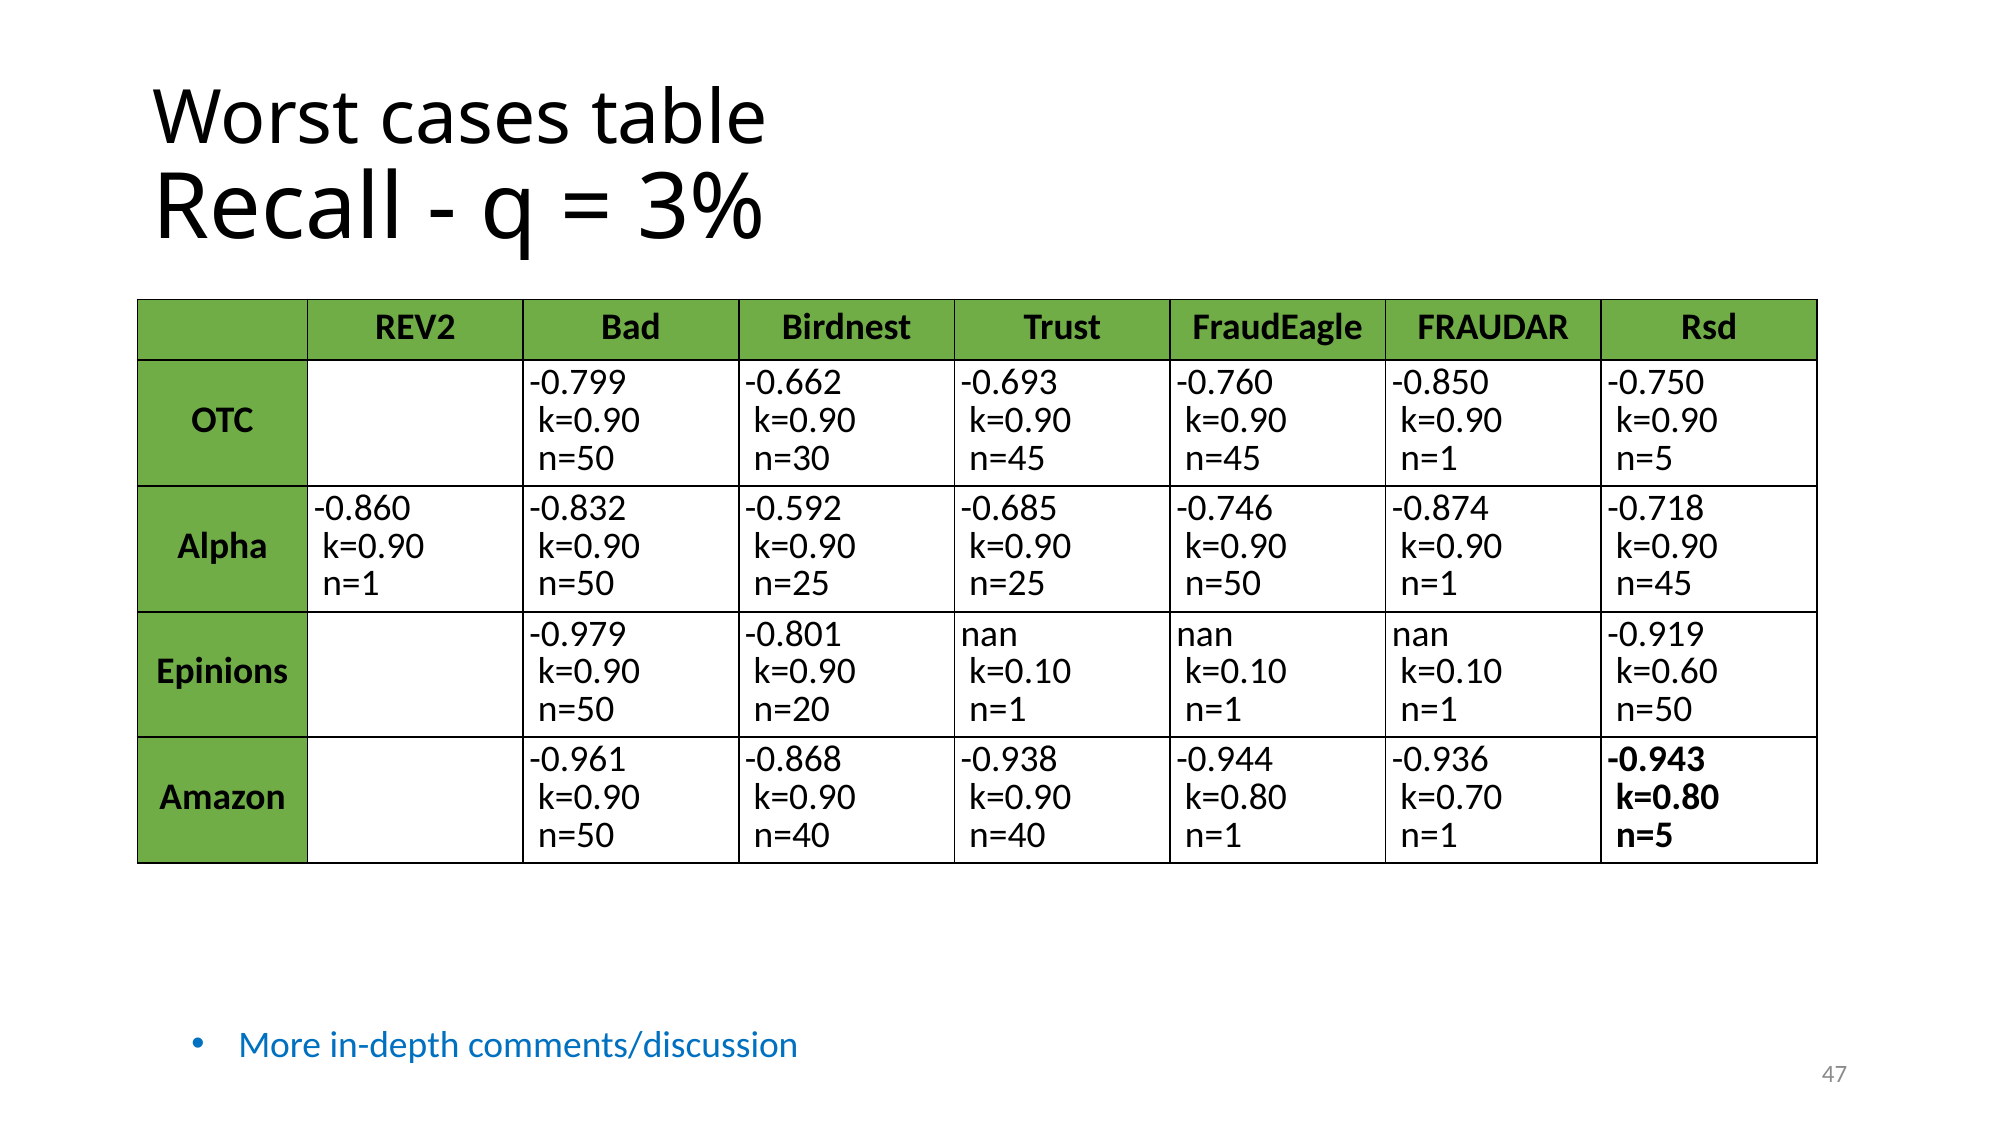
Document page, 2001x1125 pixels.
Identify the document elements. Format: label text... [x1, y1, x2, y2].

title Worst cases table Recall - q = 3% [137, 59, 1863, 278]
table_cell nan k=0.10 n=1 [955, 613, 1169, 736]
table_cell -0.662 k=0.90 n=30 [740, 361, 954, 485]
table_cell Epinions [138, 613, 307, 736]
table_cell -0.750 k=0.90 n=5 [1602, 361, 1816, 485]
table_cell nan k=0.10 n=1 [1386, 613, 1600, 736]
table_header REV2 [308, 300, 522, 359]
text_box More in-depth comments/discussion [176, 1012, 815, 1073]
table_cell -0.592 k=0.90 n=25 [740, 487, 954, 611]
table_cell -0.868 k=0.90 n=40 [740, 738, 954, 862]
table_cell -0.693 k=0.90 n=45 [955, 361, 1169, 485]
table_cell Amazon [138, 738, 307, 862]
table_cell -0.938 k=0.90 n=40 [955, 738, 1169, 862]
table_cell -0.850 k=0.90 n=1 [1386, 361, 1600, 485]
table_header FraudEagle [1171, 300, 1385, 359]
table_cell -0.944 k=0.80 n=1 [1171, 738, 1385, 862]
table_cell -0.860 k=0.90 n=1 [308, 487, 522, 611]
table_cell Alpha [138, 487, 307, 611]
table_cell -0.979 k=0.90 n=50 [524, 613, 738, 736]
table_cell OTC [138, 361, 307, 485]
table_cell -0.832 k=0.90 n=50 [524, 487, 738, 611]
table_header Rsd [1602, 300, 1816, 359]
table_header FRAUDAR [1386, 300, 1600, 359]
table_cell -0.718 k=0.90 n=45 [1602, 487, 1816, 611]
table_header Bad [524, 300, 738, 359]
slide_number 47 [1412, 1042, 1863, 1103]
table_cell -0.799 k=0.90 n=50 [524, 361, 738, 485]
table_cell -0.746 k=0.90 n=50 [1171, 487, 1385, 611]
table_cell -0.943 k=0.80 n=5 [1602, 738, 1816, 862]
table_header [138, 300, 307, 359]
table_cell -0.760 k=0.90 n=45 [1171, 361, 1385, 485]
table_cell -0.801 k=0.90 n=20 [740, 613, 954, 736]
table_cell [308, 361, 522, 485]
table_cell [308, 738, 522, 862]
table_header Trust [955, 300, 1169, 359]
table_cell -0.874 k=0.90 n=1 [1386, 487, 1600, 611]
table_cell -0.961 k=0.90 n=50 [524, 738, 738, 862]
table_cell [308, 613, 522, 736]
table_cell -0.936 k=0.70 n=1 [1386, 738, 1600, 862]
table_header Birdnest [740, 300, 954, 359]
table_cell -0.919 k=0.60 n=50 [1602, 613, 1816, 736]
table_cell -0.685 k=0.90 n=25 [955, 487, 1169, 611]
table_cell nan k=0.10 n=1 [1171, 613, 1385, 736]
